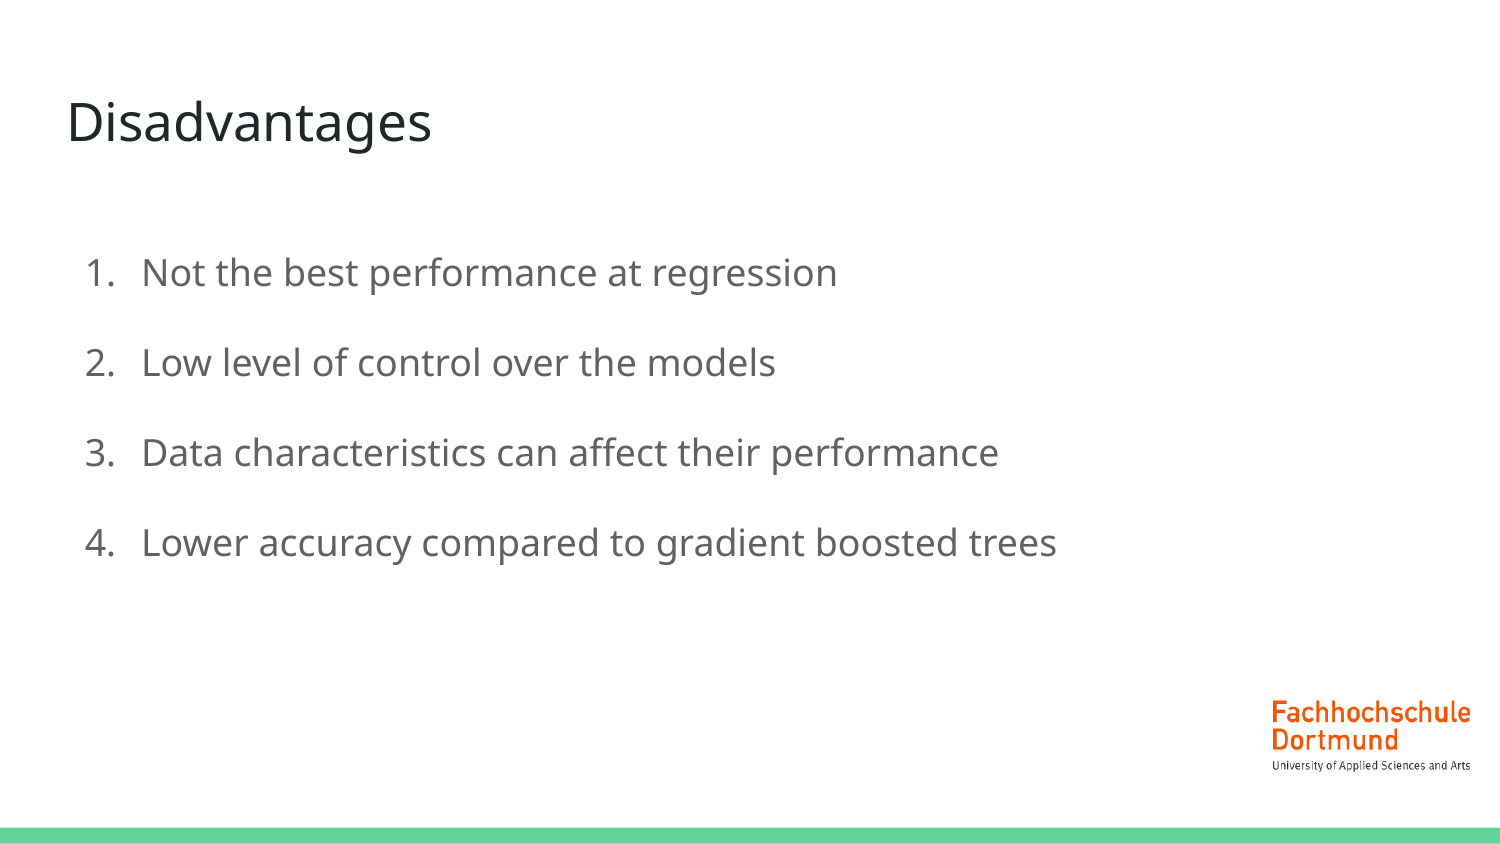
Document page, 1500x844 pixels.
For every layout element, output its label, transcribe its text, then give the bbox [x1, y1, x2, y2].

picture [1273, 700, 1471, 772]
title Disadvantages [51, 72, 1449, 167]
list Not the best performance at regression Low level of control over the models Data characteristics can affect their performance Lower accuracy compared to gradient boosted trees [51, 189, 1449, 750]
